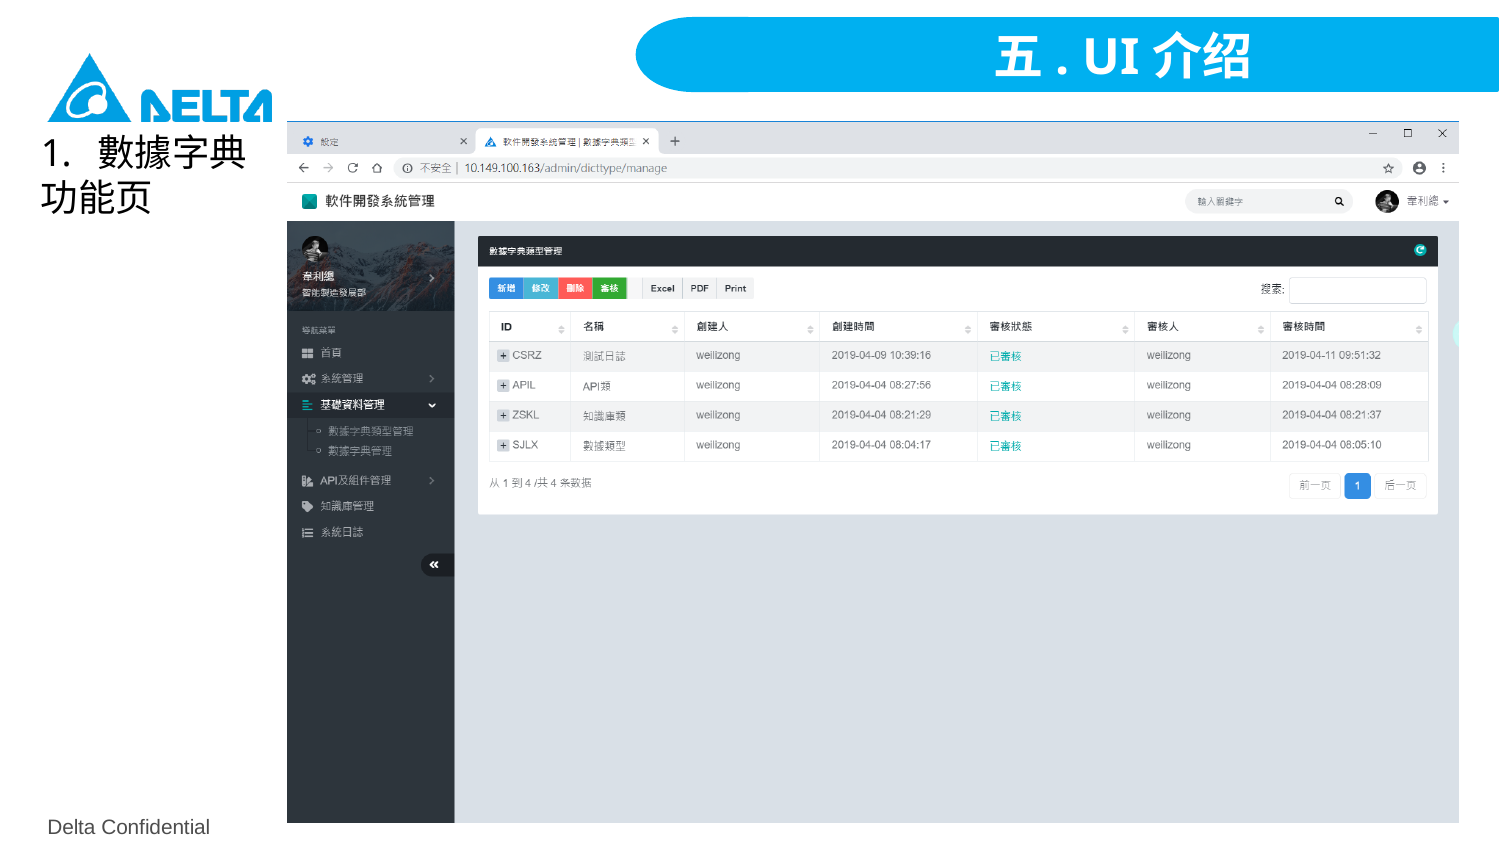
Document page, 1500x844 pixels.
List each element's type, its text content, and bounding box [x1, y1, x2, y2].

text_box 數據字典 功能页 [26, 121, 284, 227]
picture [91, 53, 272, 121]
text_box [637, 18, 1498, 91]
picture [47, 53, 88, 120]
picture [67, 82, 107, 117]
picture [151, 105, 158, 121]
picture [256, 105, 263, 121]
picture [287, 121, 1459, 824]
